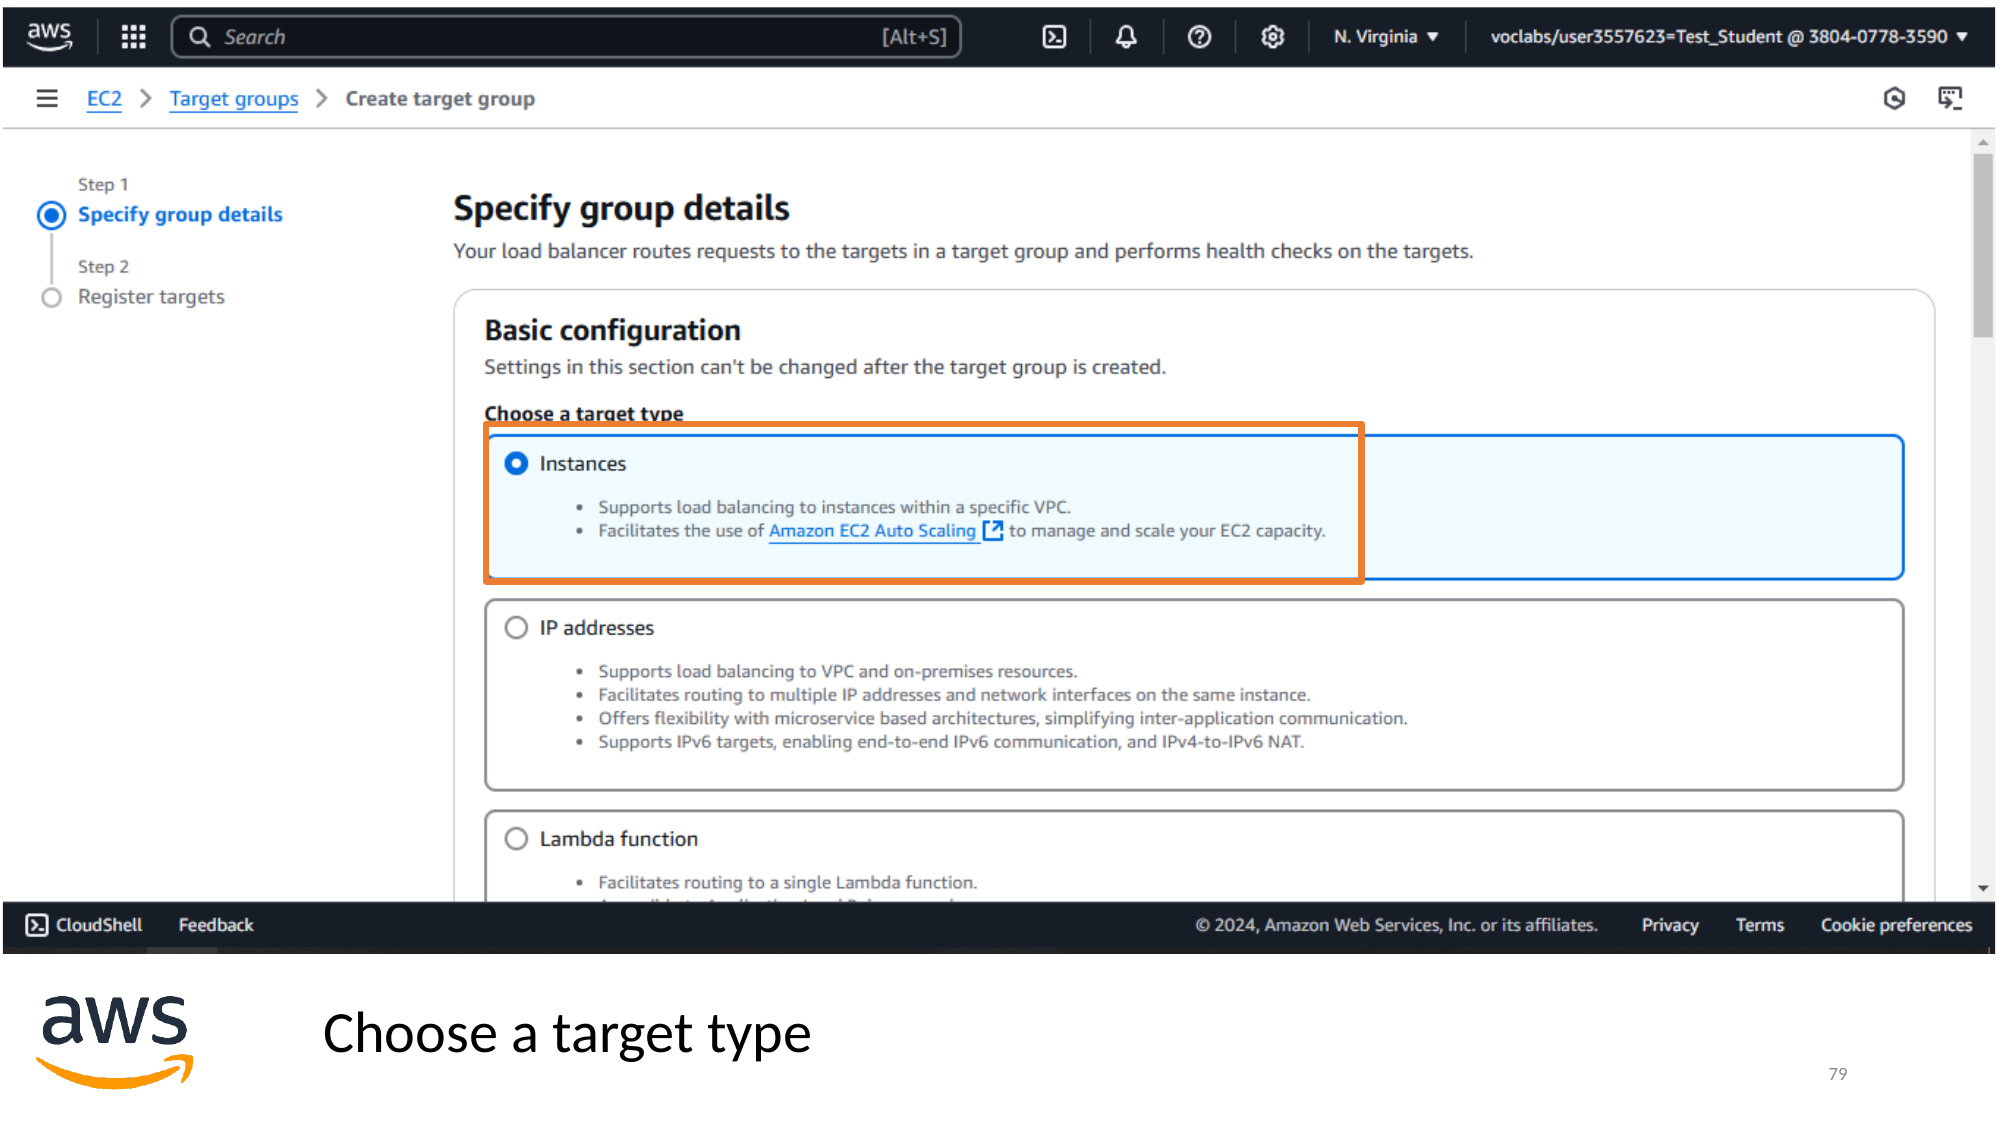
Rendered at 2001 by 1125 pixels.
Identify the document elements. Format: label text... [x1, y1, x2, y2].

slide_number ‹#› [1690, 1042, 1863, 1103]
text_box Choose a target type [308, 965, 1690, 1125]
picture [0, 956, 227, 1125]
picture [2, 7, 1996, 955]
